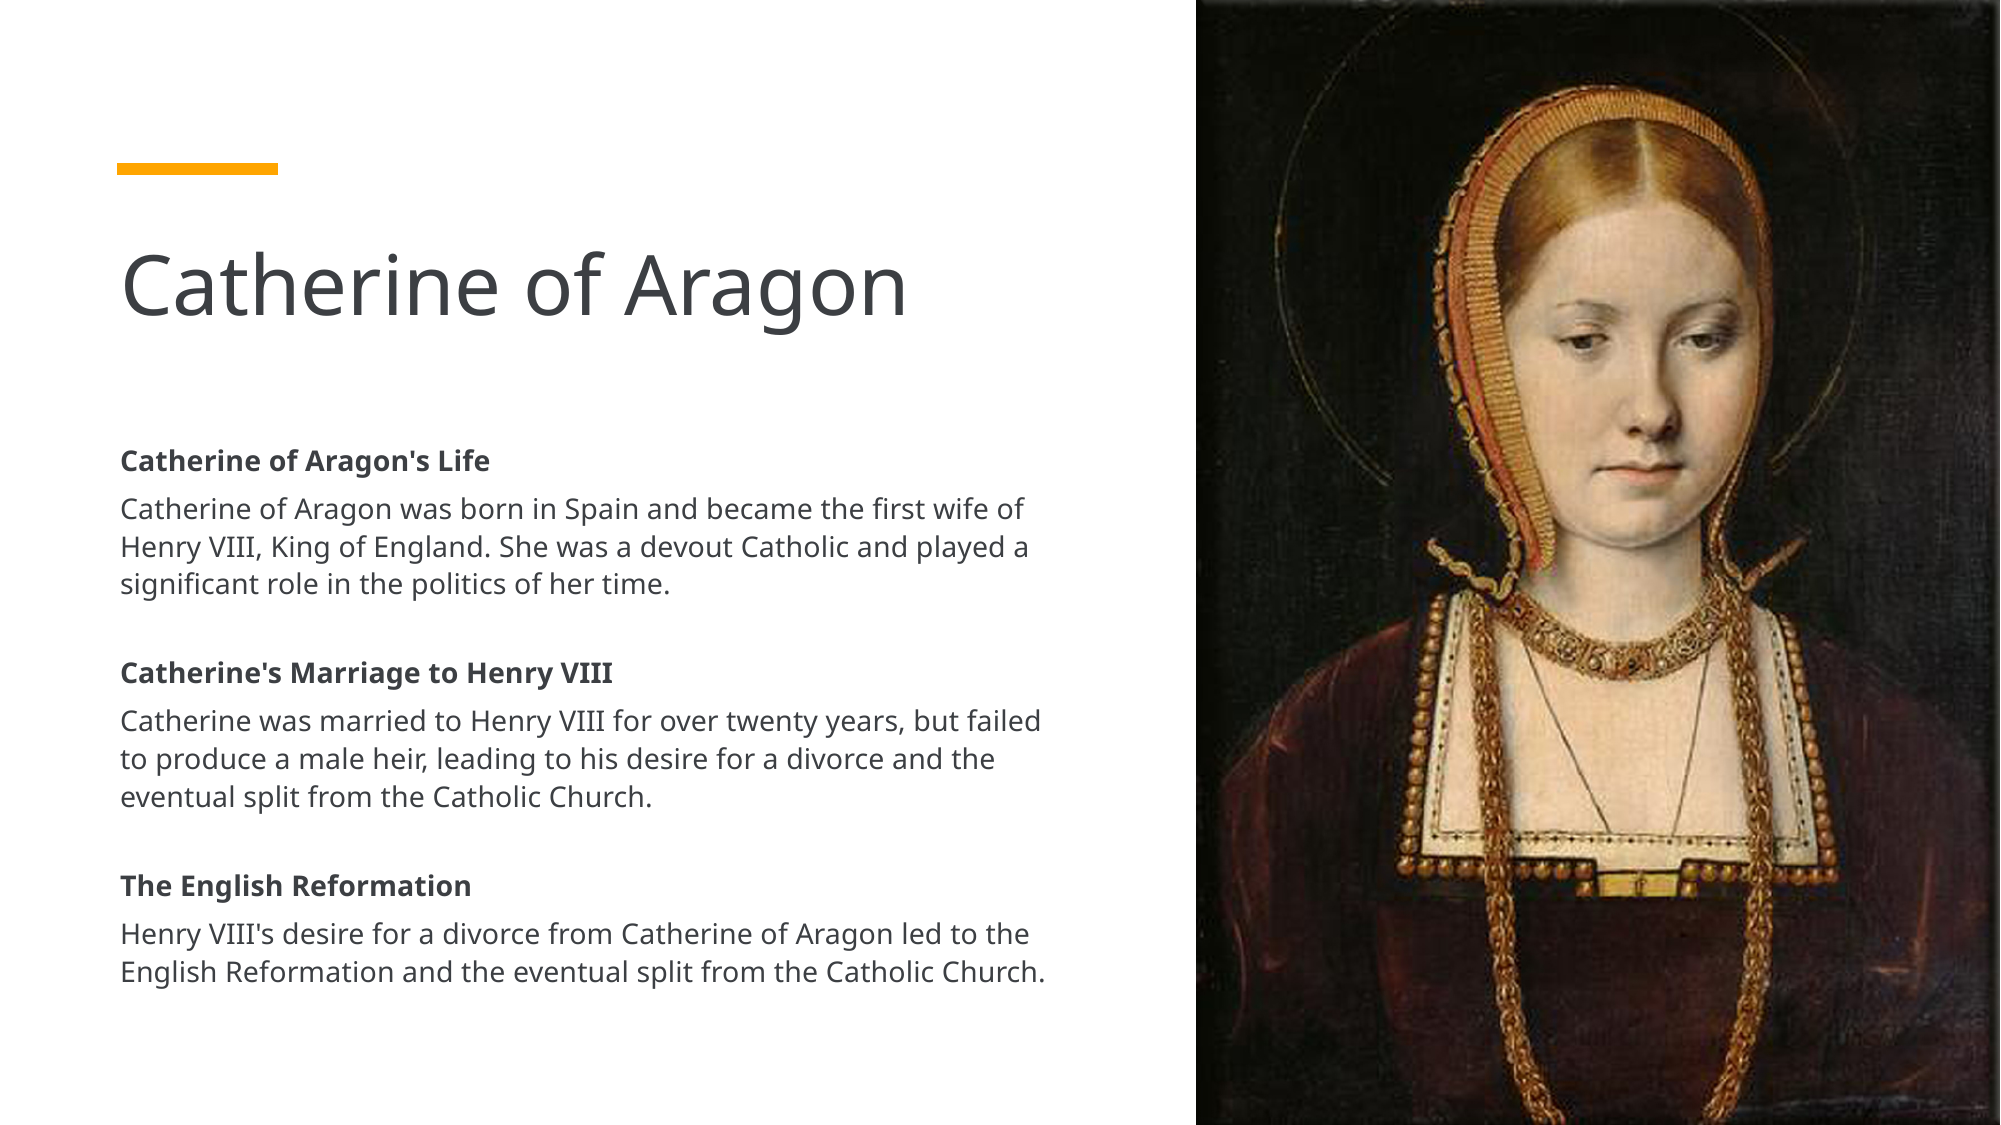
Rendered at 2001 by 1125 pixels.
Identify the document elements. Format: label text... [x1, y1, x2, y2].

list Catherine of Aragon's Life Catherine of Aragon was born in Spain and became the first wife of Henry VIII, King of England. She was a devout Catholic and played a significant role in the politics of her time. Catherine's Marriage to Henry VIII Catherine was married to Henry VIII for over twenty years, but failed to produce a male heir, leading to his desire for a divorce and the eventual split from the Catholic Church. The English Reformation Henry VIII's desire for a divorce from Catherine of Aragon led to the English Reformation and the eventual split from the Catholic Church. [105, 431, 1065, 1034]
picture [1196, 0, 2000, 1125]
text_box [0, 0, 1196, 1125]
title Catherine of Aragon [105, 224, 1065, 405]
